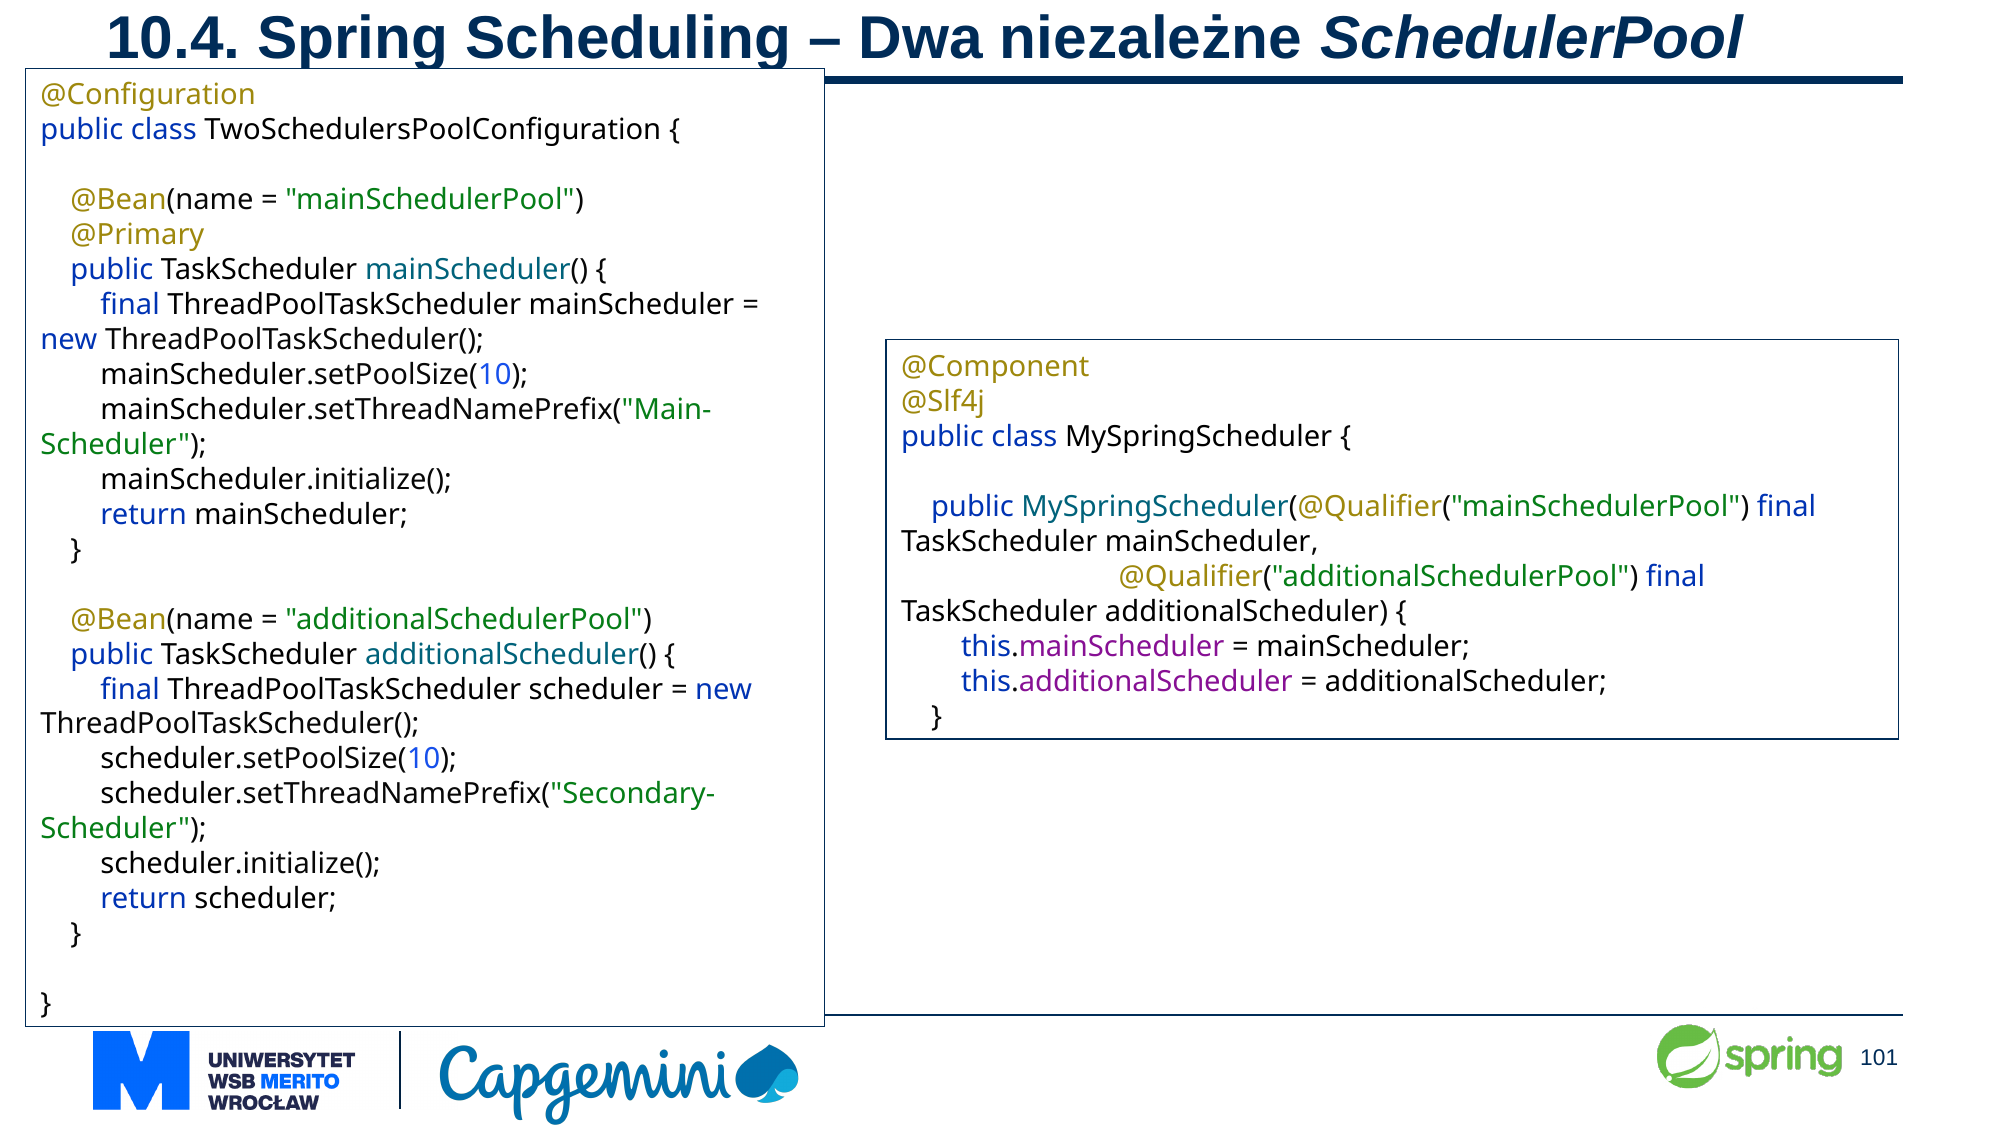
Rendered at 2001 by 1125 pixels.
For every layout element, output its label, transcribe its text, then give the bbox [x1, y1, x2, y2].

picture [1650, 1006, 1847, 1107]
text_box @Component @Slf4j public class MySpringScheduler { public MySpringScheduler(@Qualifier("mainSchedulerPool") final TaskScheduler mainScheduler, @Qualifier("additionalSchedulerPool") final TaskScheduler additionalScheduler) { this.mainScheduler = mainScheduler; this.additionalScheduler = additionalScheduler; } [886, 339, 1899, 740]
slide_number 101 [1852, 1042, 1899, 1071]
picture [401, 962, 813, 1125]
title 10.4. Spring Scheduling – Dwa niezależne SchedulerPool [105, 6, 1822, 80]
picture [93, 1030, 399, 1110]
text_box @Configuration public class TwoSchedulersPoolConfiguration { @Bean(name = "mainSchedulerPool") @Primary public TaskScheduler mainScheduler() { final ThreadPoolTaskScheduler mainScheduler = new ThreadPoolTaskScheduler(); mainScheduler.setPoolSize(10); mainScheduler.setThreadNamePrefix("Main-Scheduler"); mainScheduler.initialize(); return mainScheduler; } @Bean(name = "additionalSchedulerPool") public TaskScheduler additionalScheduler() { final ThreadPoolTaskScheduler scheduler = new ThreadPoolTaskScheduler(); scheduler.setPoolSize(10); scheduler.setThreadNamePrefix("Secondary-Scheduler"); scheduler.initialize(); return scheduler; } } [25, 68, 825, 1027]
